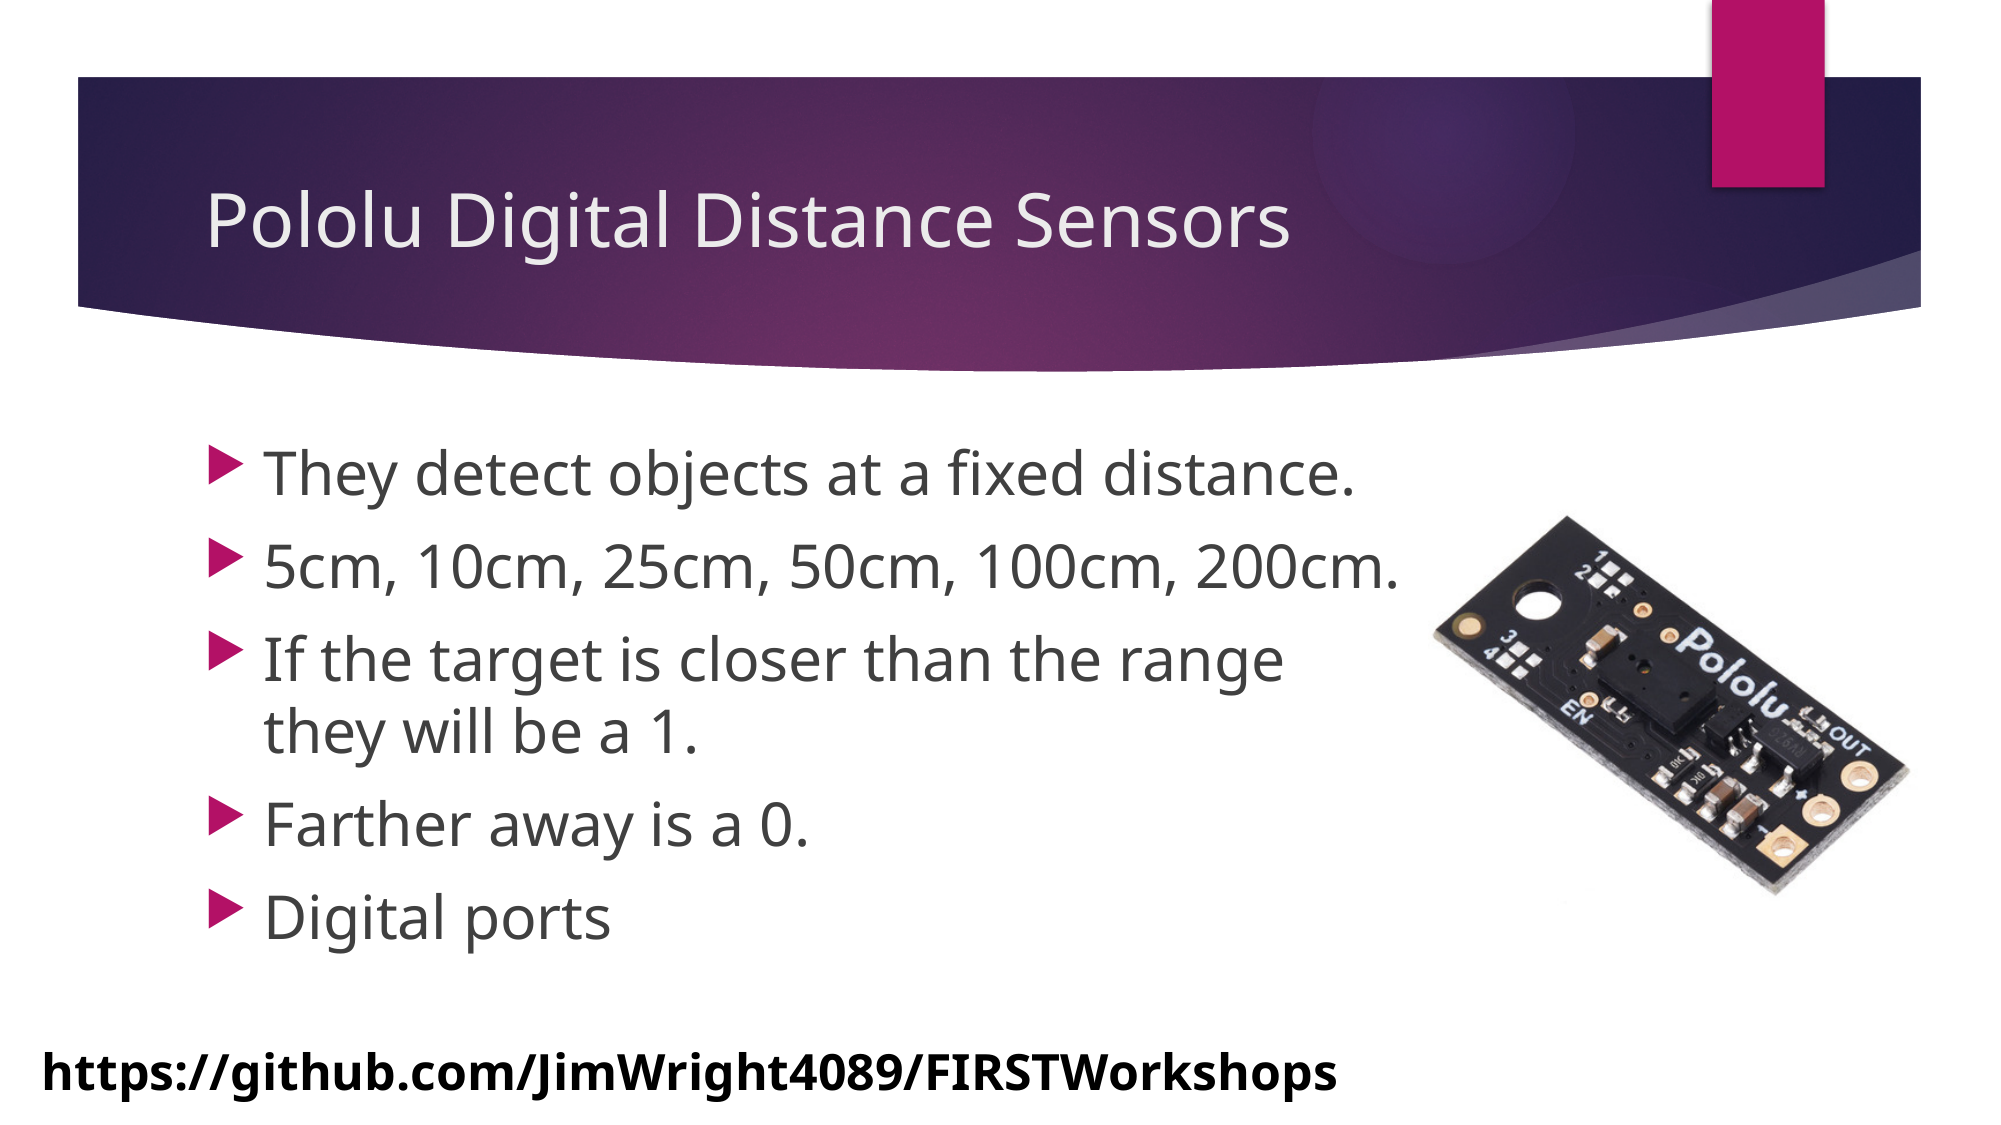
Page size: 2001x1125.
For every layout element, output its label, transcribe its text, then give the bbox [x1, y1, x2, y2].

picture [1419, 426, 1927, 981]
list They detect objects at a fixed distance. 5cm, 10cm, 25cm, 50cm, 100cm, 200cm. If the target is closer than the range they will be a 1. Farther away is a 0. Digital ports [189, 427, 1417, 966]
title Pololu Digital Distance Sensors [189, 159, 1627, 276]
text_box https://github.com/JimWright4089/FIRSTWorkshops [26, 1039, 1517, 1101]
